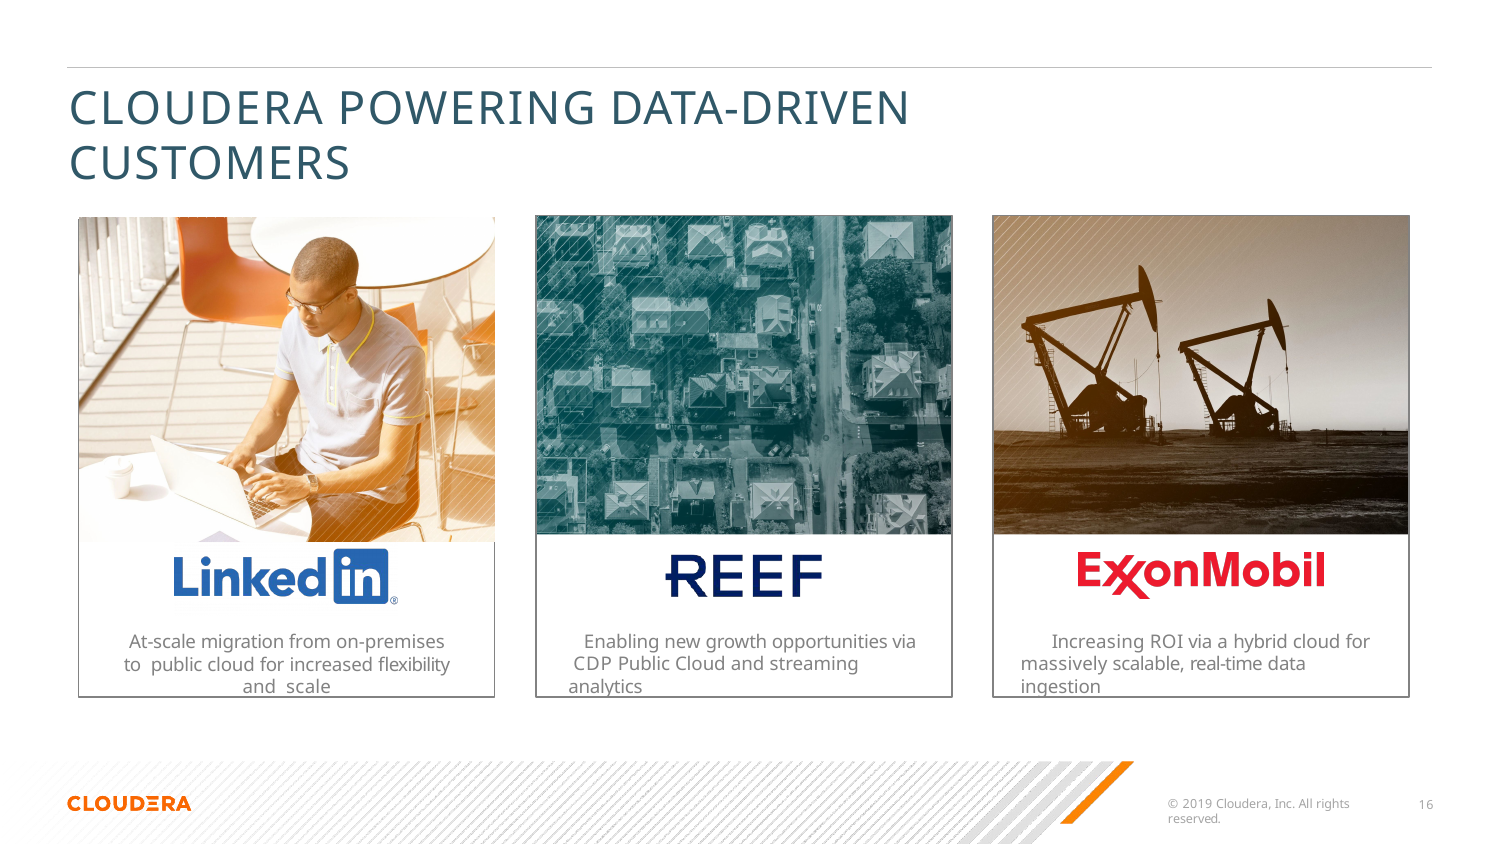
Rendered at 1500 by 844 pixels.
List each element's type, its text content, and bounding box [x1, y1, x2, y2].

text_box At-scale migration from on-premises to public cloud for increased ﬂexibility and scale [78, 549, 495, 698]
text_box [95, 795, 111, 812]
text_box Increasing ROI via a hybrid cloud for massively scalable, real-time data ingestion [992, 684, 1410, 697]
picture [0, 761, 1134, 844]
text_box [534, 215, 952, 677]
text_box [992, 215, 1410, 677]
title CLOUDERA POWERING DATA-DRIVEN CUSTOMERS [66, 76, 1168, 220]
text_box © 2019 Cloudera, Inc. All rights reserved. [1165, 795, 1396, 827]
slide_number 15 [1412, 795, 1441, 844]
text_box [67, 795, 81, 812]
picture [1078, 552, 1324, 599]
text_box [162, 796, 192, 811]
text_box [83, 796, 94, 811]
picture [79, 217, 496, 617]
text_box Enabling new growth opportunities via CDP Public Cloud and streaming analytics [535, 684, 953, 697]
picture [665, 537, 823, 614]
text_box [113, 796, 127, 812]
text_box [132, 796, 145, 811]
